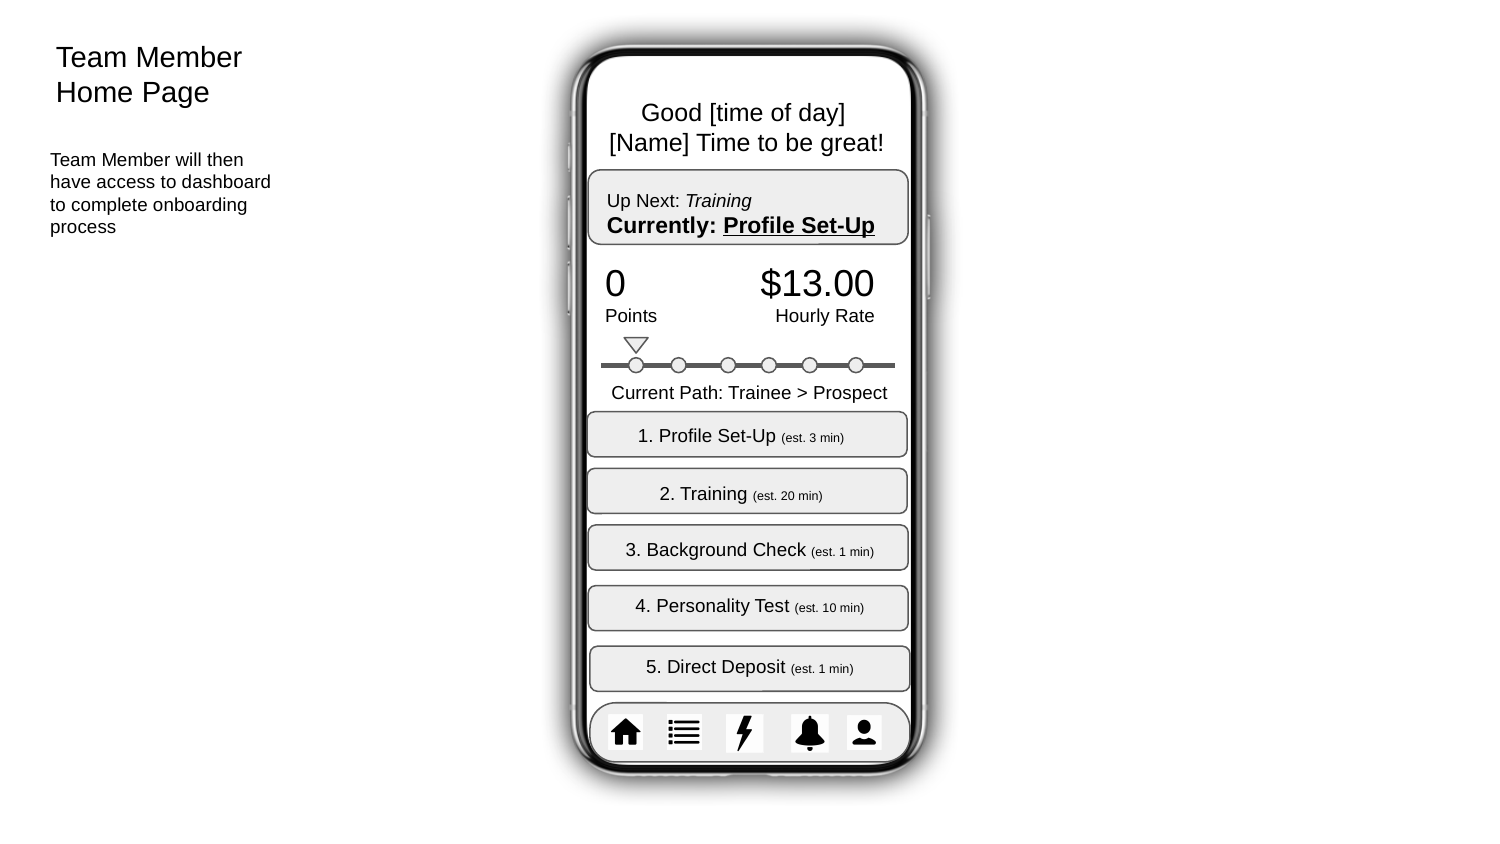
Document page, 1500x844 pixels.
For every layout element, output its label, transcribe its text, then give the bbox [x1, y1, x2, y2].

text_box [589, 702, 911, 763]
picture [537, 13, 963, 808]
text_box Team Member Home Page [40, 23, 290, 114]
text_box Team Member will then have access to dashboard to complete onboarding process [35, 132, 290, 338]
